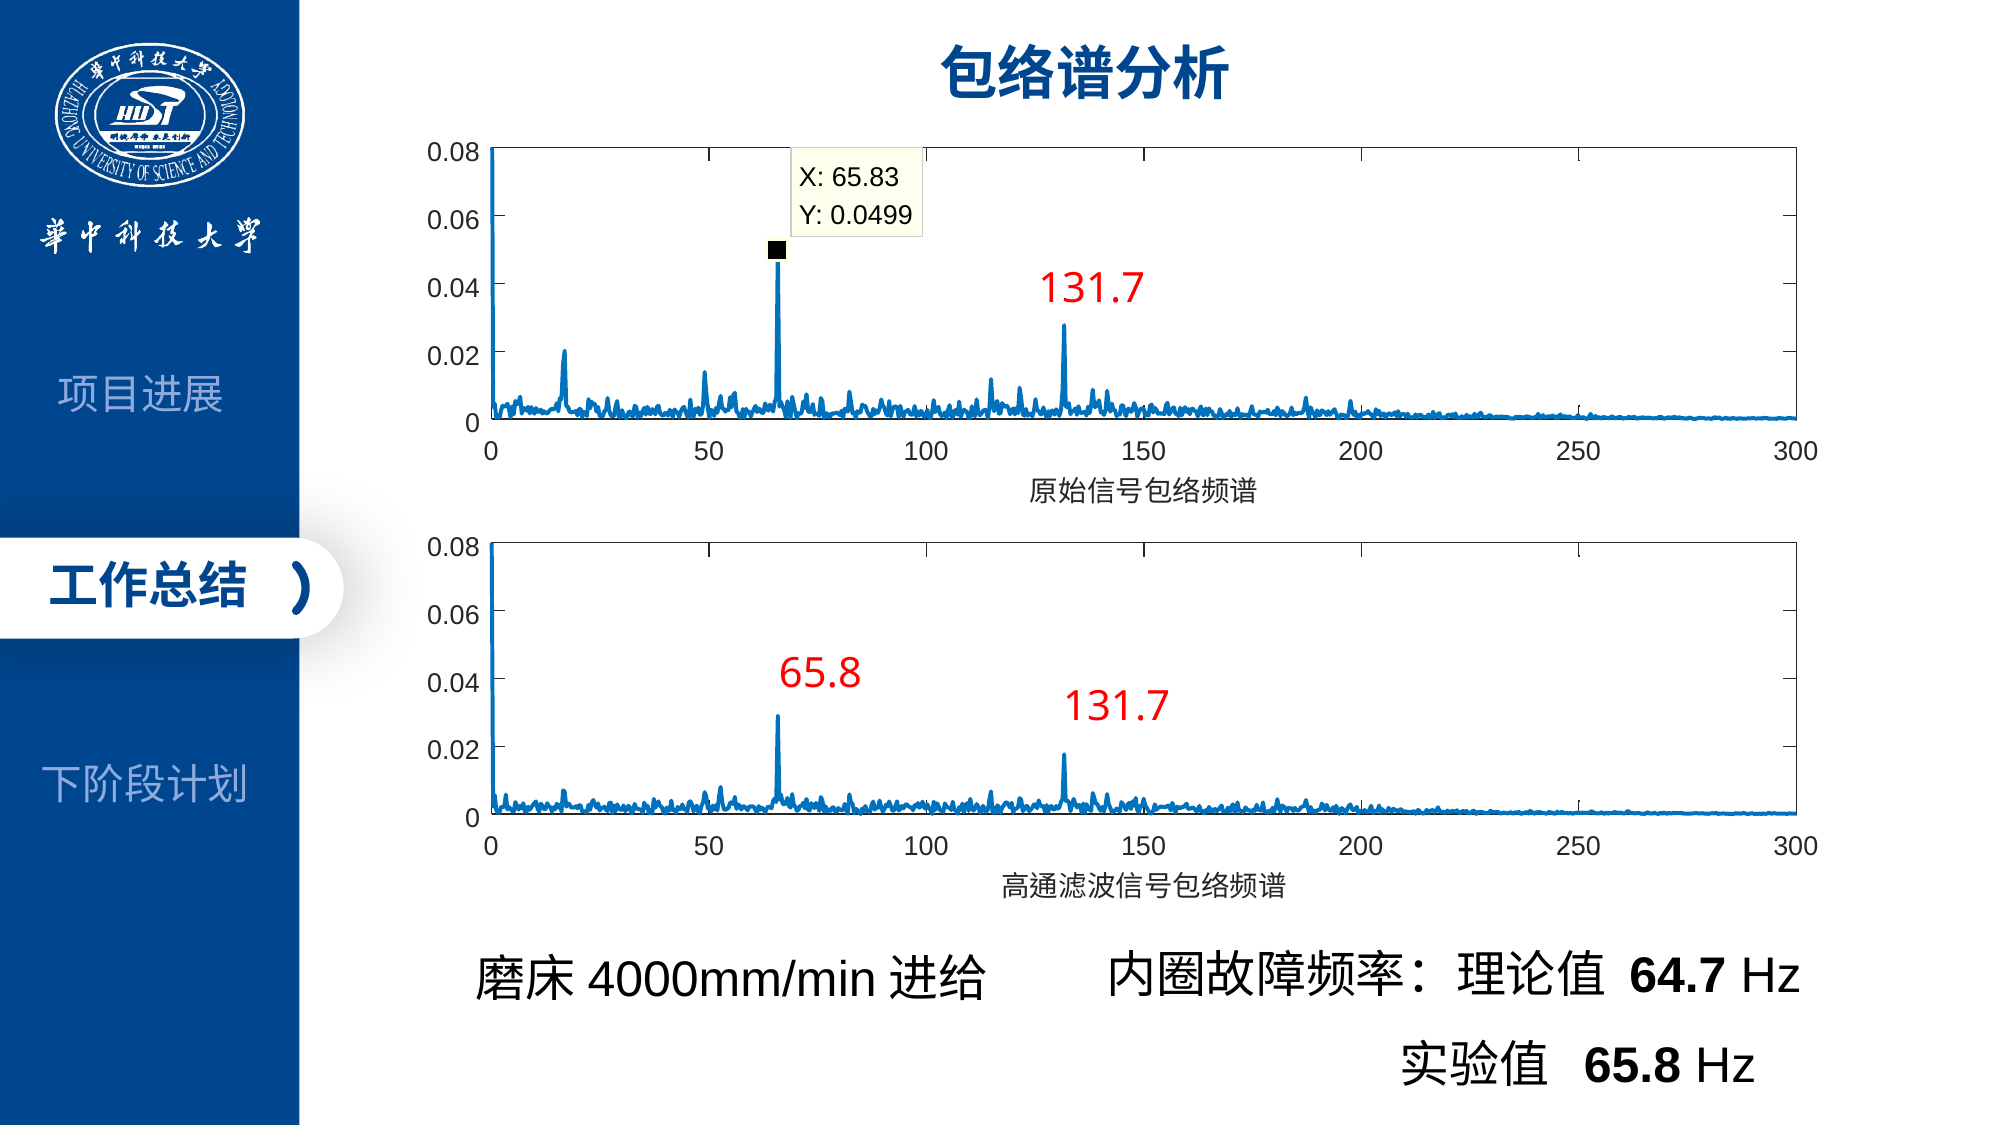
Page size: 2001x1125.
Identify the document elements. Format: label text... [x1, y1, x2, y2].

text_box 下阶段计划 [26, 750, 293, 816]
picture [53, 41, 246, 188]
text_box 磨床4000mm/min进给 [460, 939, 1004, 1014]
text_box [0, 536, 345, 640]
picture [397, 114, 1838, 918]
text_box [0, 680, 300, 1125]
text_box [273, 564, 307, 612]
text_box 项目进展 [42, 360, 269, 425]
text_box 工作总结 [33, 546, 310, 621]
text_box 包络谱分析 [924, 28, 1559, 114]
text_box [0, 0, 300, 500]
picture [40, 217, 260, 254]
text_box 内圈故障频率：理论值 64.7 Hz 实验值 65.8 Hz [1091, 904, 1845, 1100]
